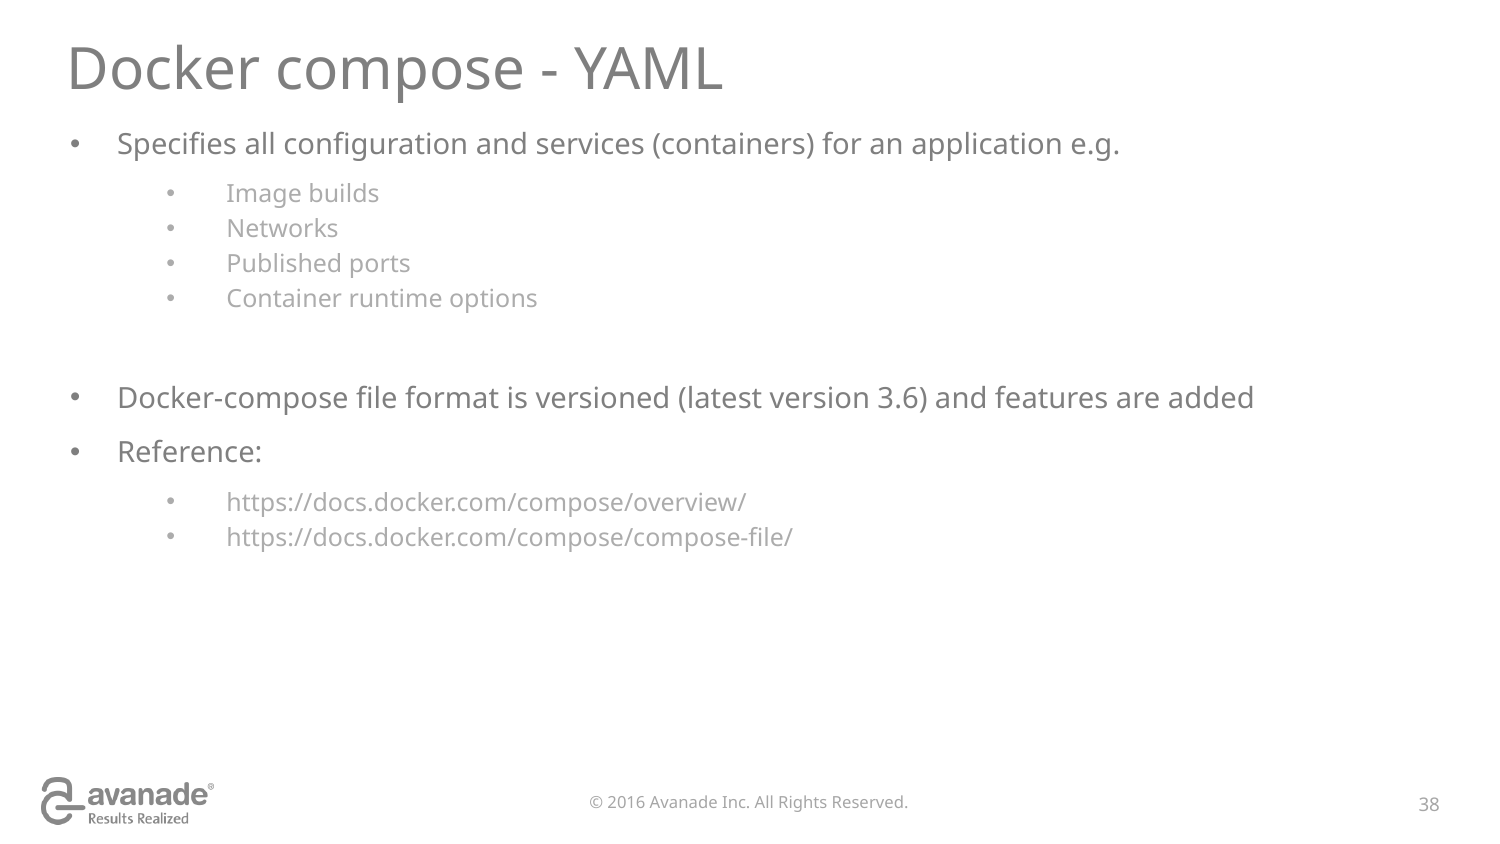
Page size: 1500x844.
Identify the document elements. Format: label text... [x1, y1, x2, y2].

list Specifies all configuration and services (containers) for an application e.g. Image builds Networks Published ports Container runtime options Docker-compose file format is versioned (latest version 3.6) and features are added Reference: https://docs.docker.com/compose/overview/ https://docs.docker.com/compose/compose-file/ [55, 111, 1445, 723]
picture [37, 772, 217, 829]
title Docker compose - YAML [51, 33, 1402, 99]
